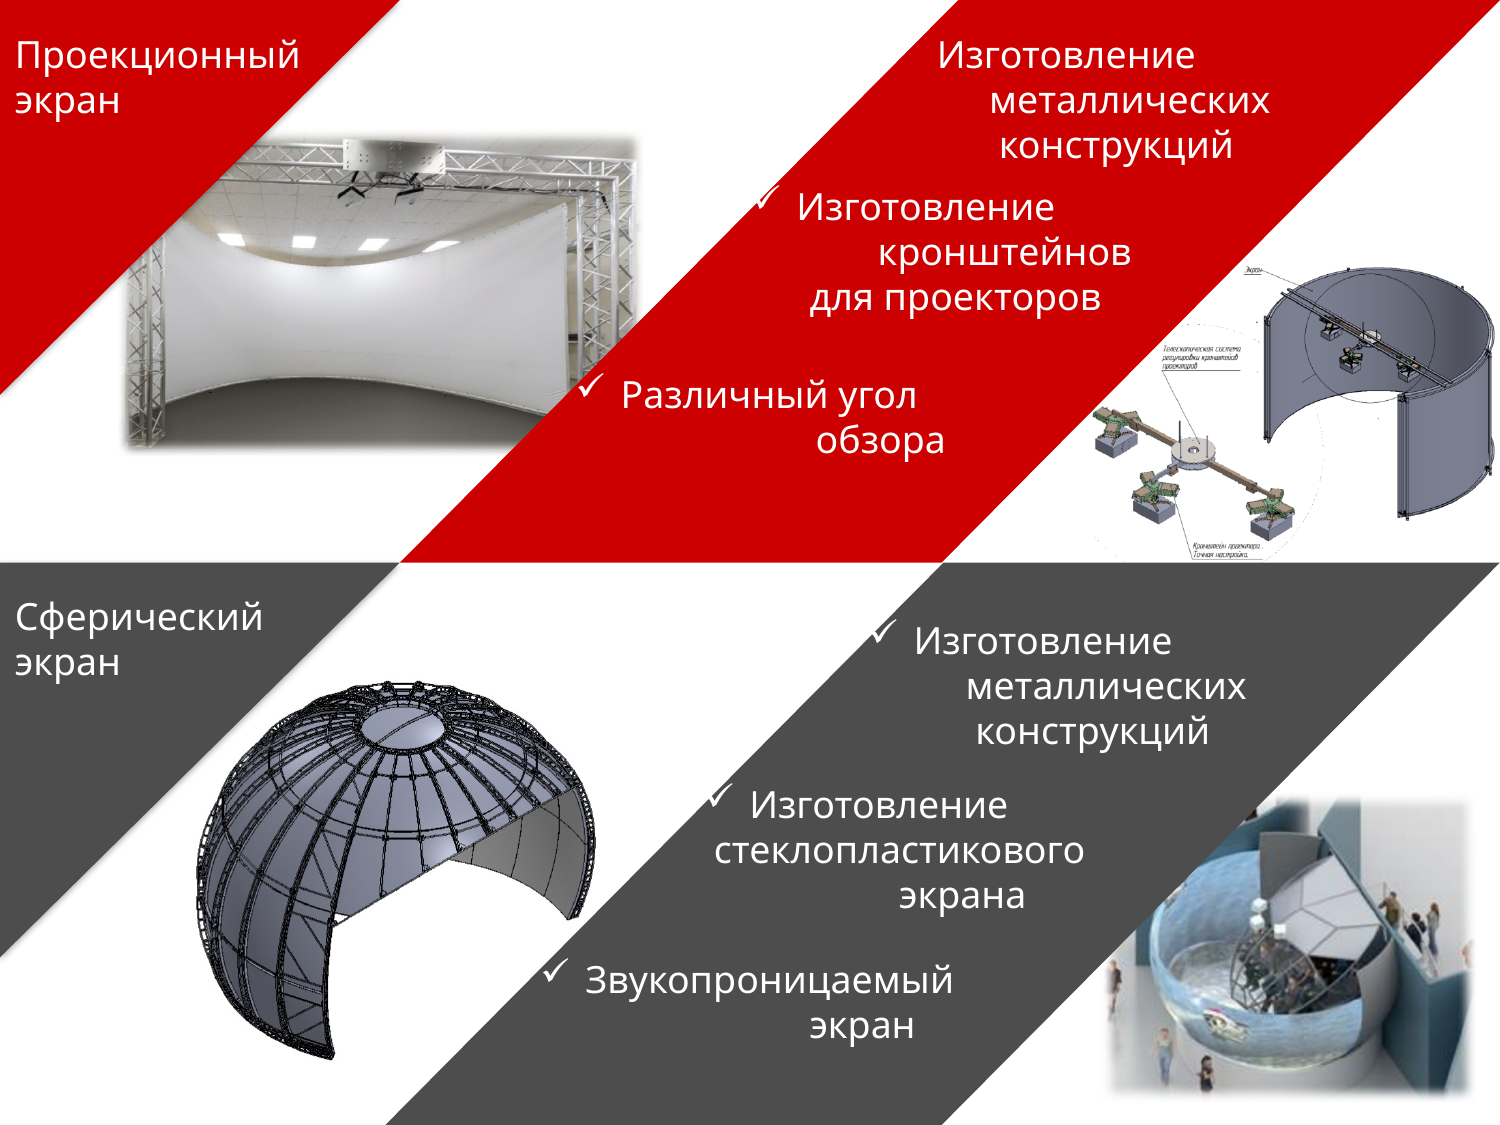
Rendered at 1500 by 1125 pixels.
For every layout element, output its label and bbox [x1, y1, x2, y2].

text_box [0, 0, 1500, 1125]
